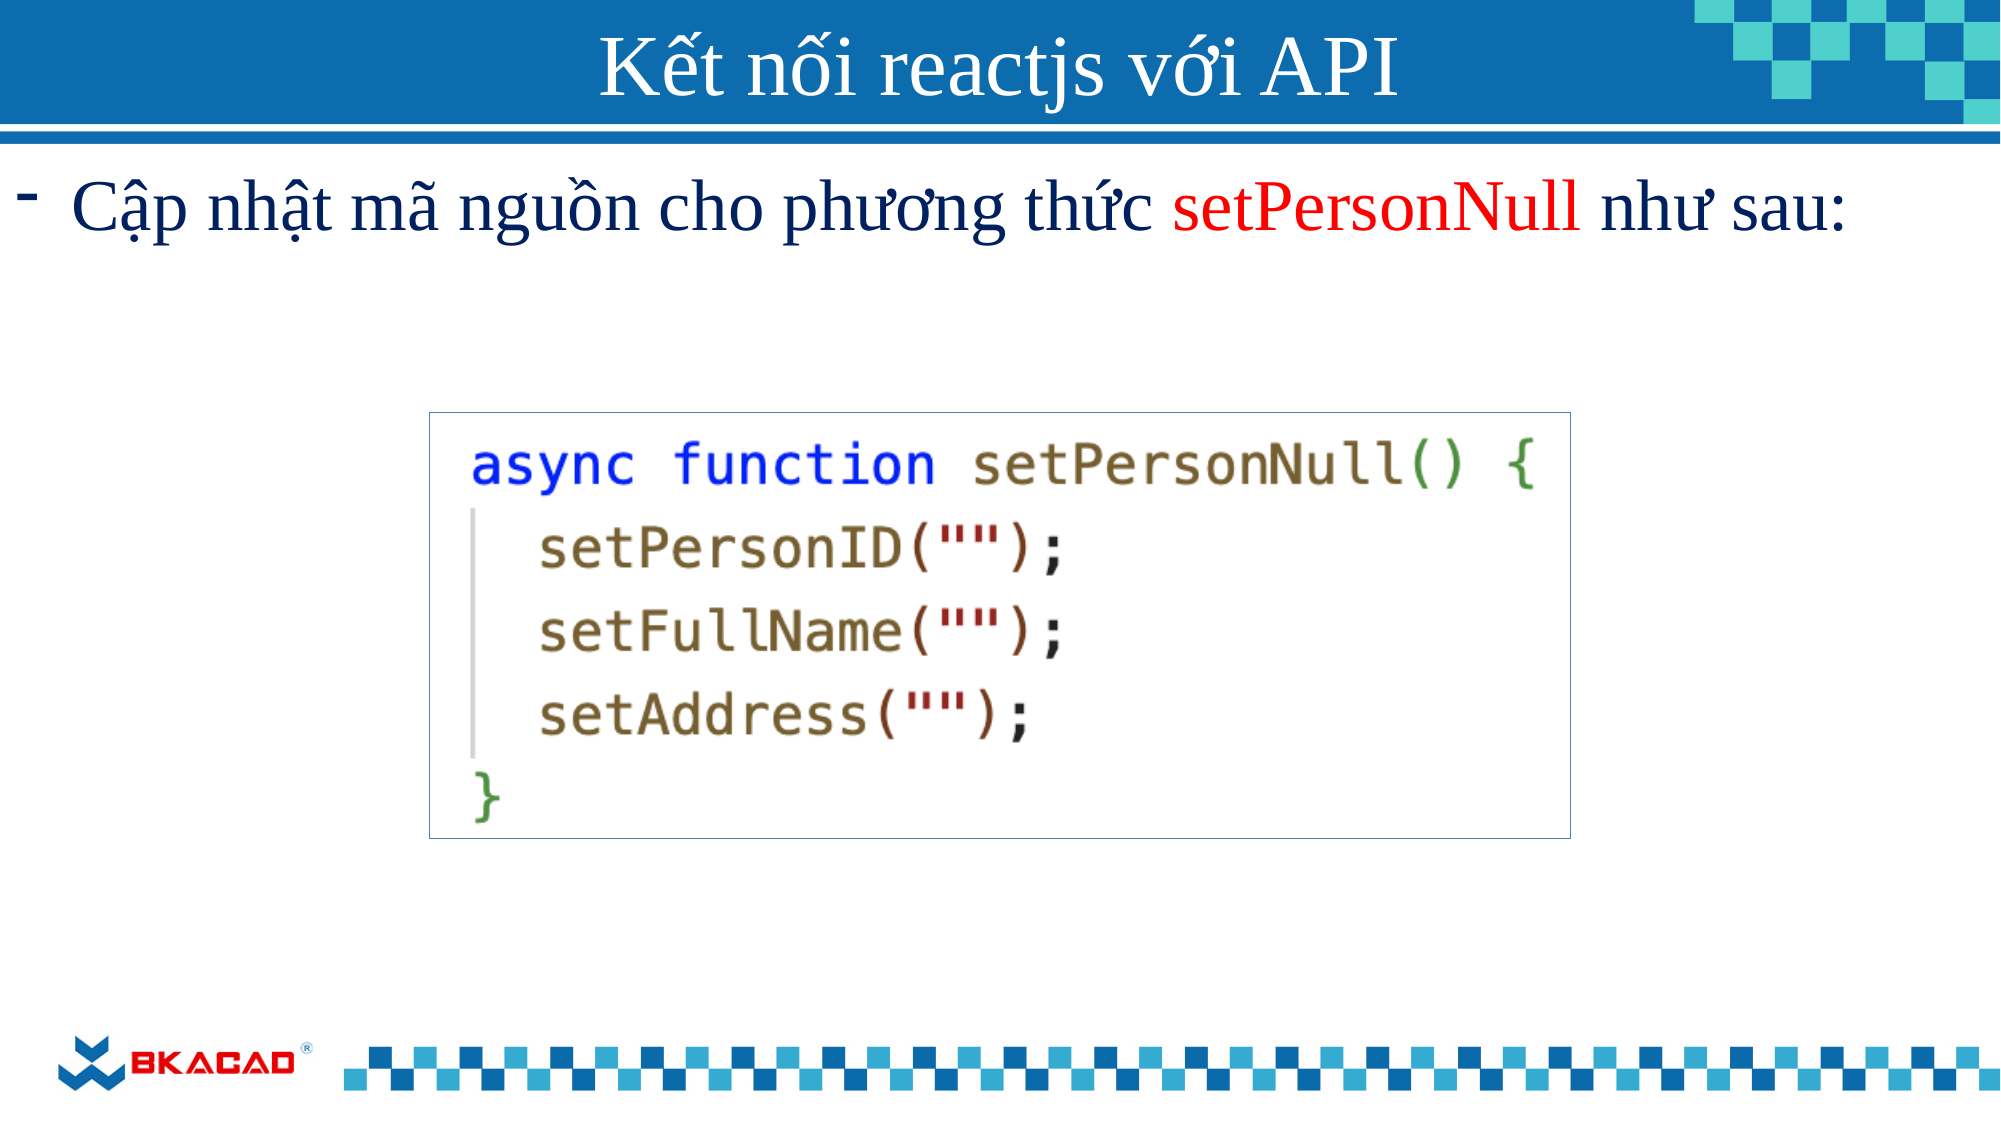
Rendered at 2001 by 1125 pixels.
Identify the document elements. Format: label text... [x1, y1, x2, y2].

picture [0, 0, 2001, 1125]
title Kết nối reactjs với API [0, 0, 2000, 121]
list Cập nhật mã nguồn cho phương thức setPersonNull như sau: [0, 149, 1995, 264]
